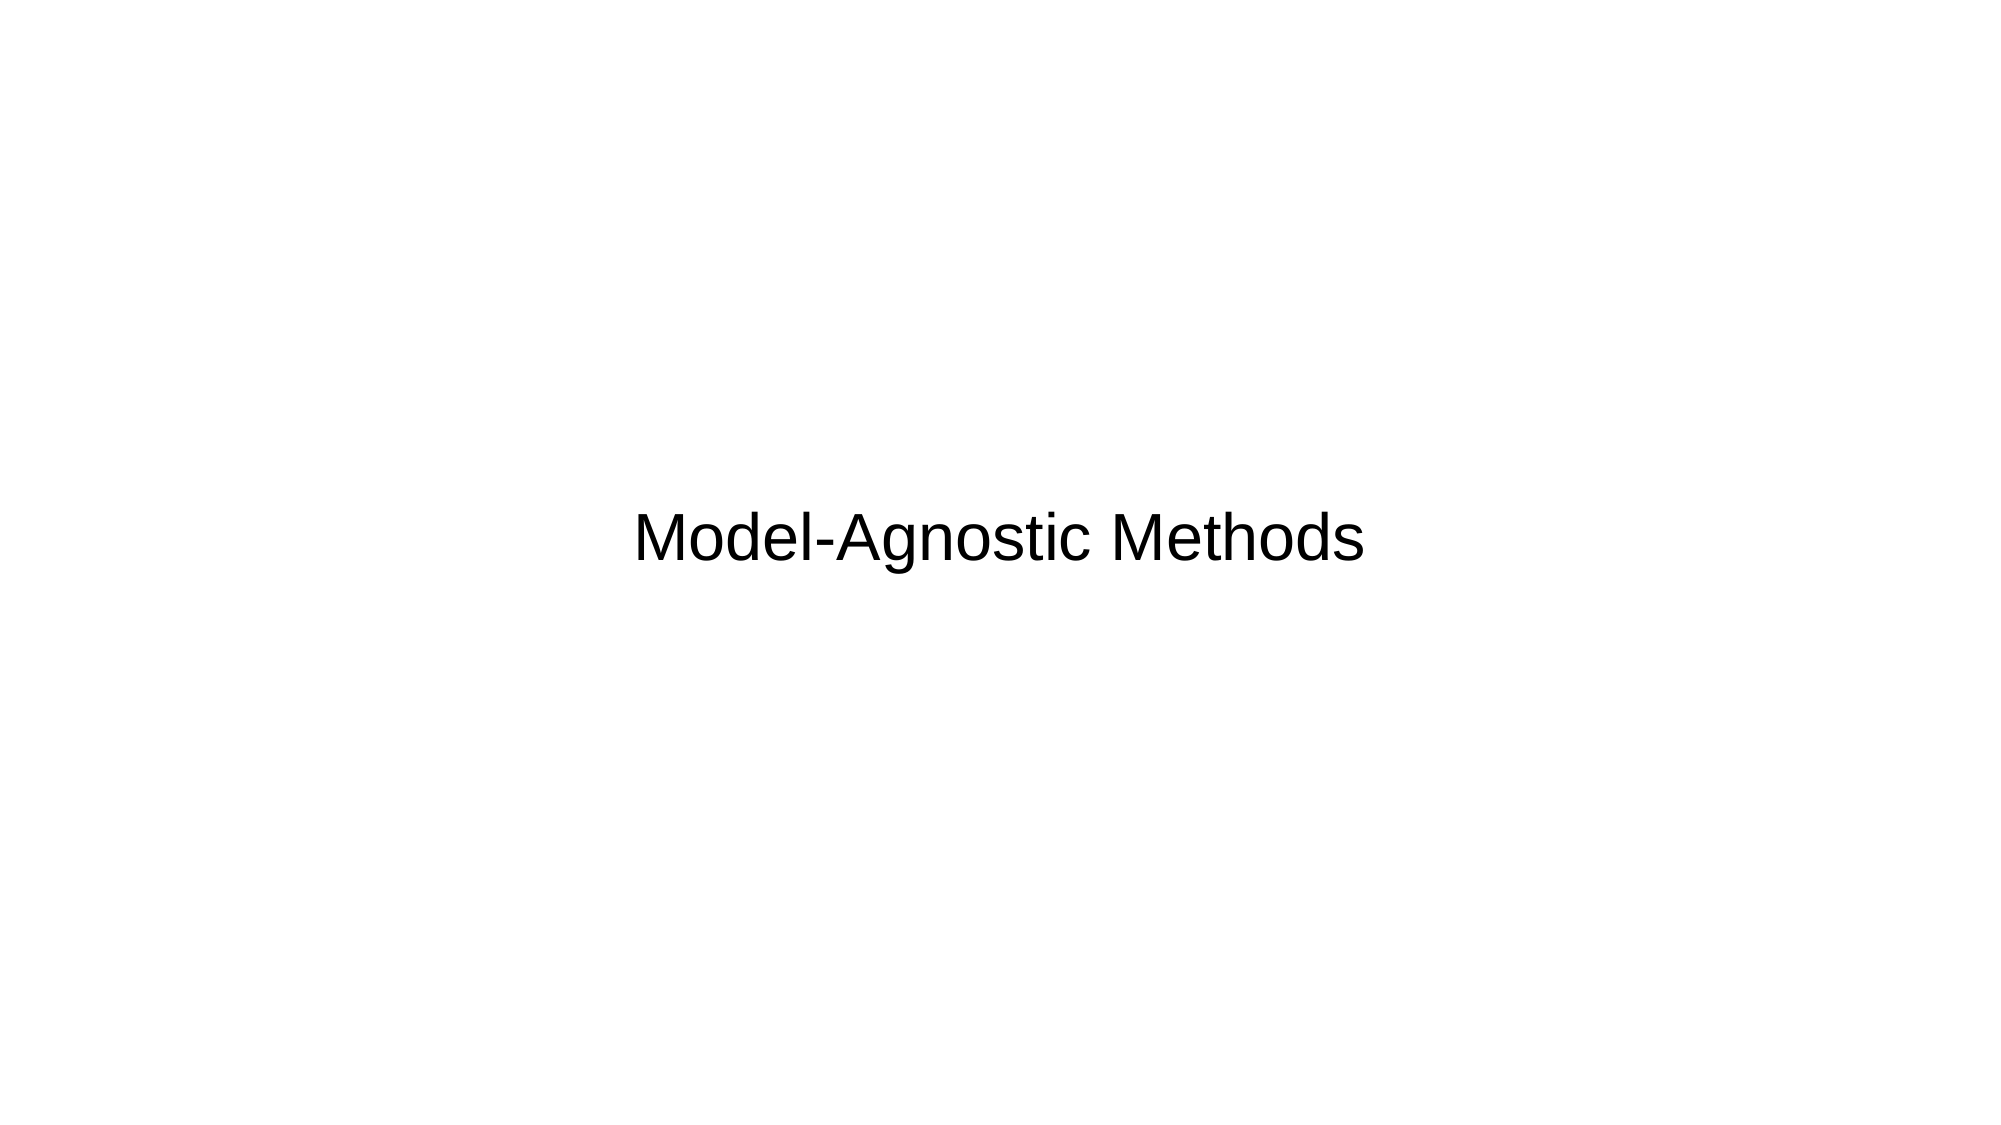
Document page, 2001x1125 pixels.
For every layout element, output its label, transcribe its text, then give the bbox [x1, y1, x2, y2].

text_box Model-Agnostic Methods [500, 486, 1500, 583]
